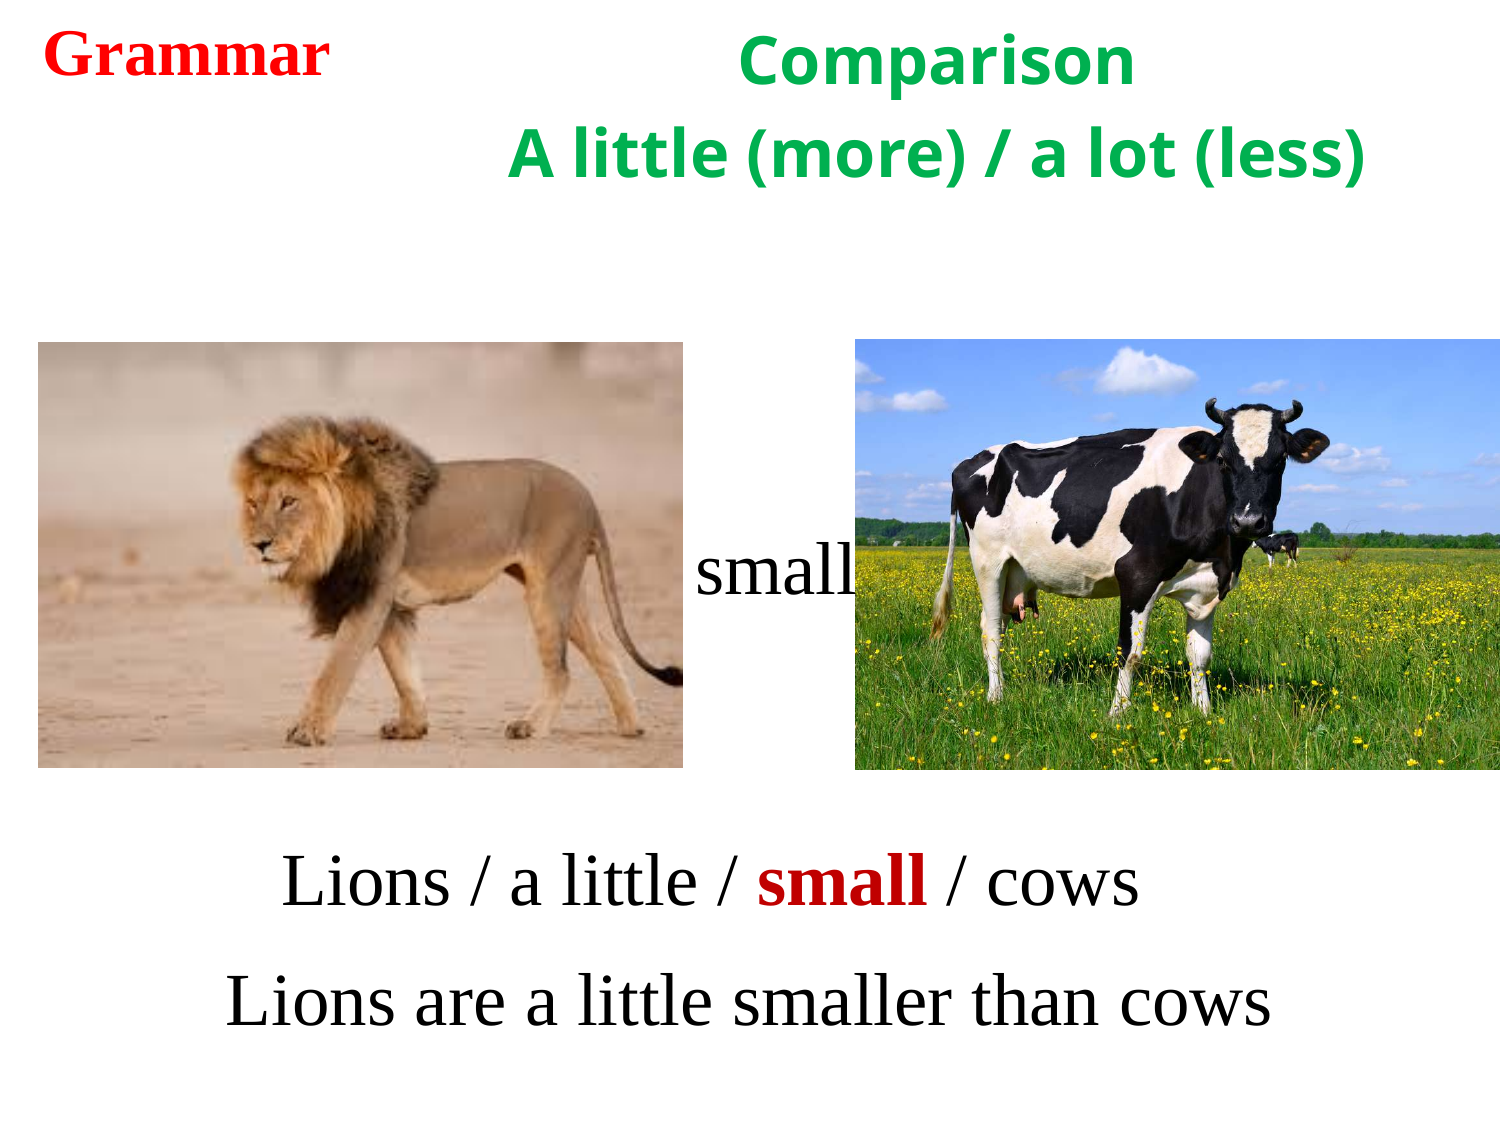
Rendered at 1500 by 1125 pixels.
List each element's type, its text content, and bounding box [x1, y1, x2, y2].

picture [855, 339, 1500, 770]
picture [37, 342, 683, 768]
text_box Lions / a little / small / cows [87, 822, 1334, 928]
text_box small [688, 511, 850, 617]
text_box Lions are a little smaller than cows [126, 942, 1374, 1048]
text_box Grammar [27, 1, 375, 127]
text_box Comparison A little (more) / a lot (less) [439, 9, 1436, 200]
